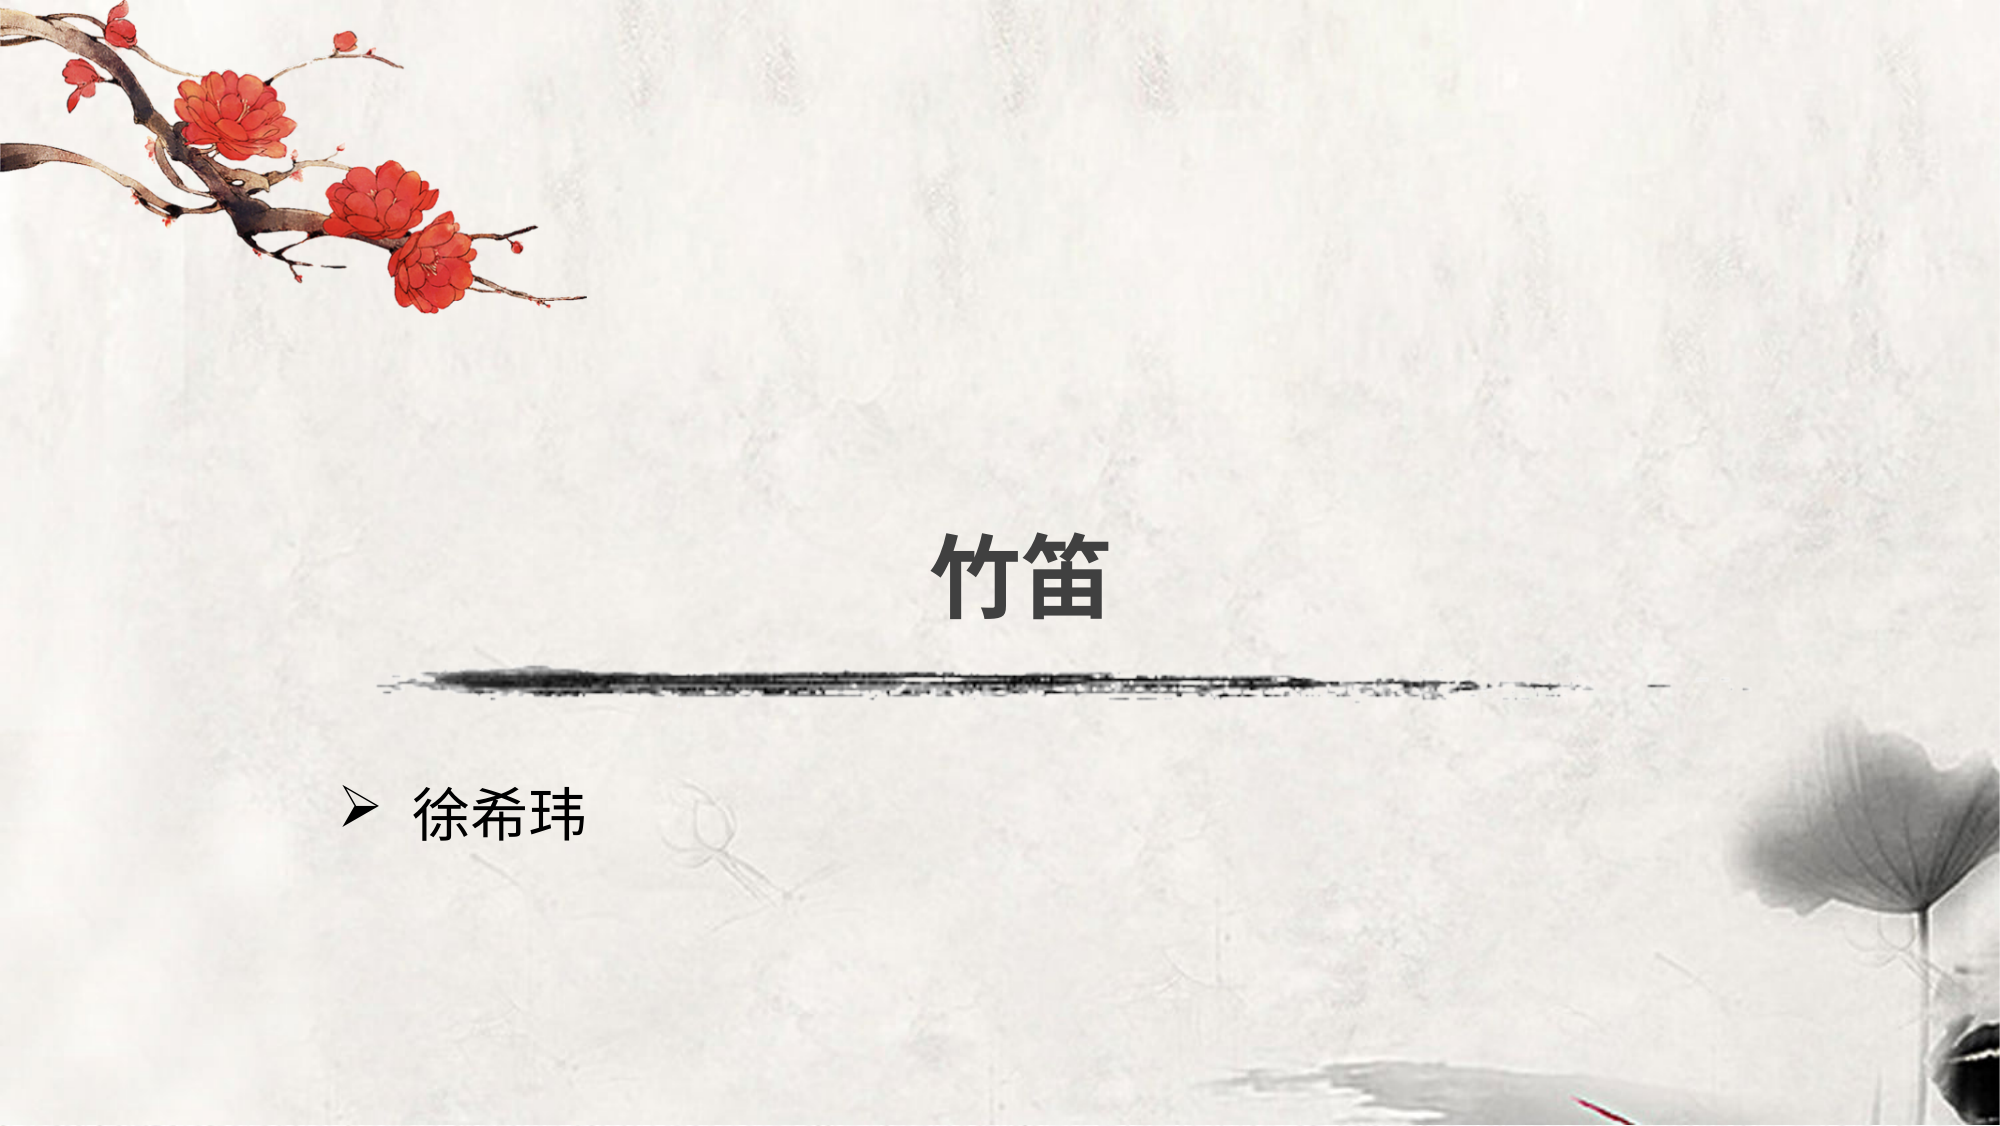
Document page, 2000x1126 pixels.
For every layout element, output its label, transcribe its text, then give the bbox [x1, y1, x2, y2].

picture [0, 0, 2000, 1126]
text_box 徐希玮 [322, 771, 603, 856]
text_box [276, 486, 1820, 708]
